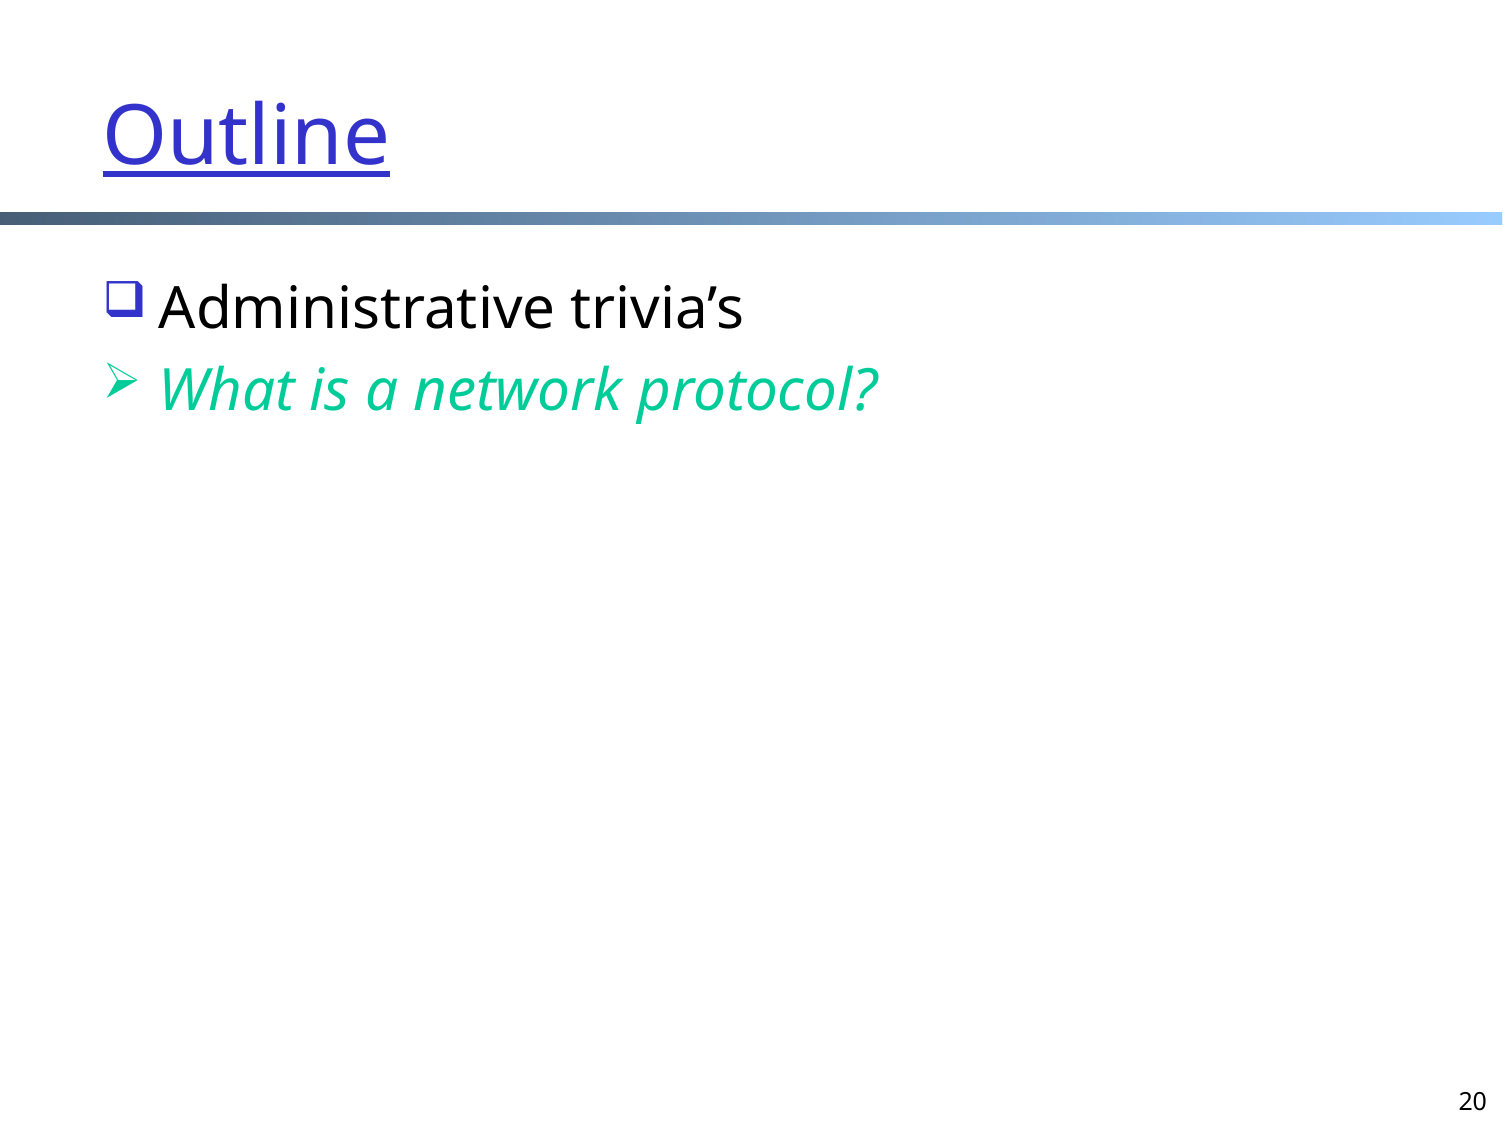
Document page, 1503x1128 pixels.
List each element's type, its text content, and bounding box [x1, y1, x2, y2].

list Administrative trivia’s What is a network protocol? [87, 263, 1365, 1027]
title Outline [87, 37, 1365, 226]
slide_number 20 [1151, 1051, 1503, 1128]
